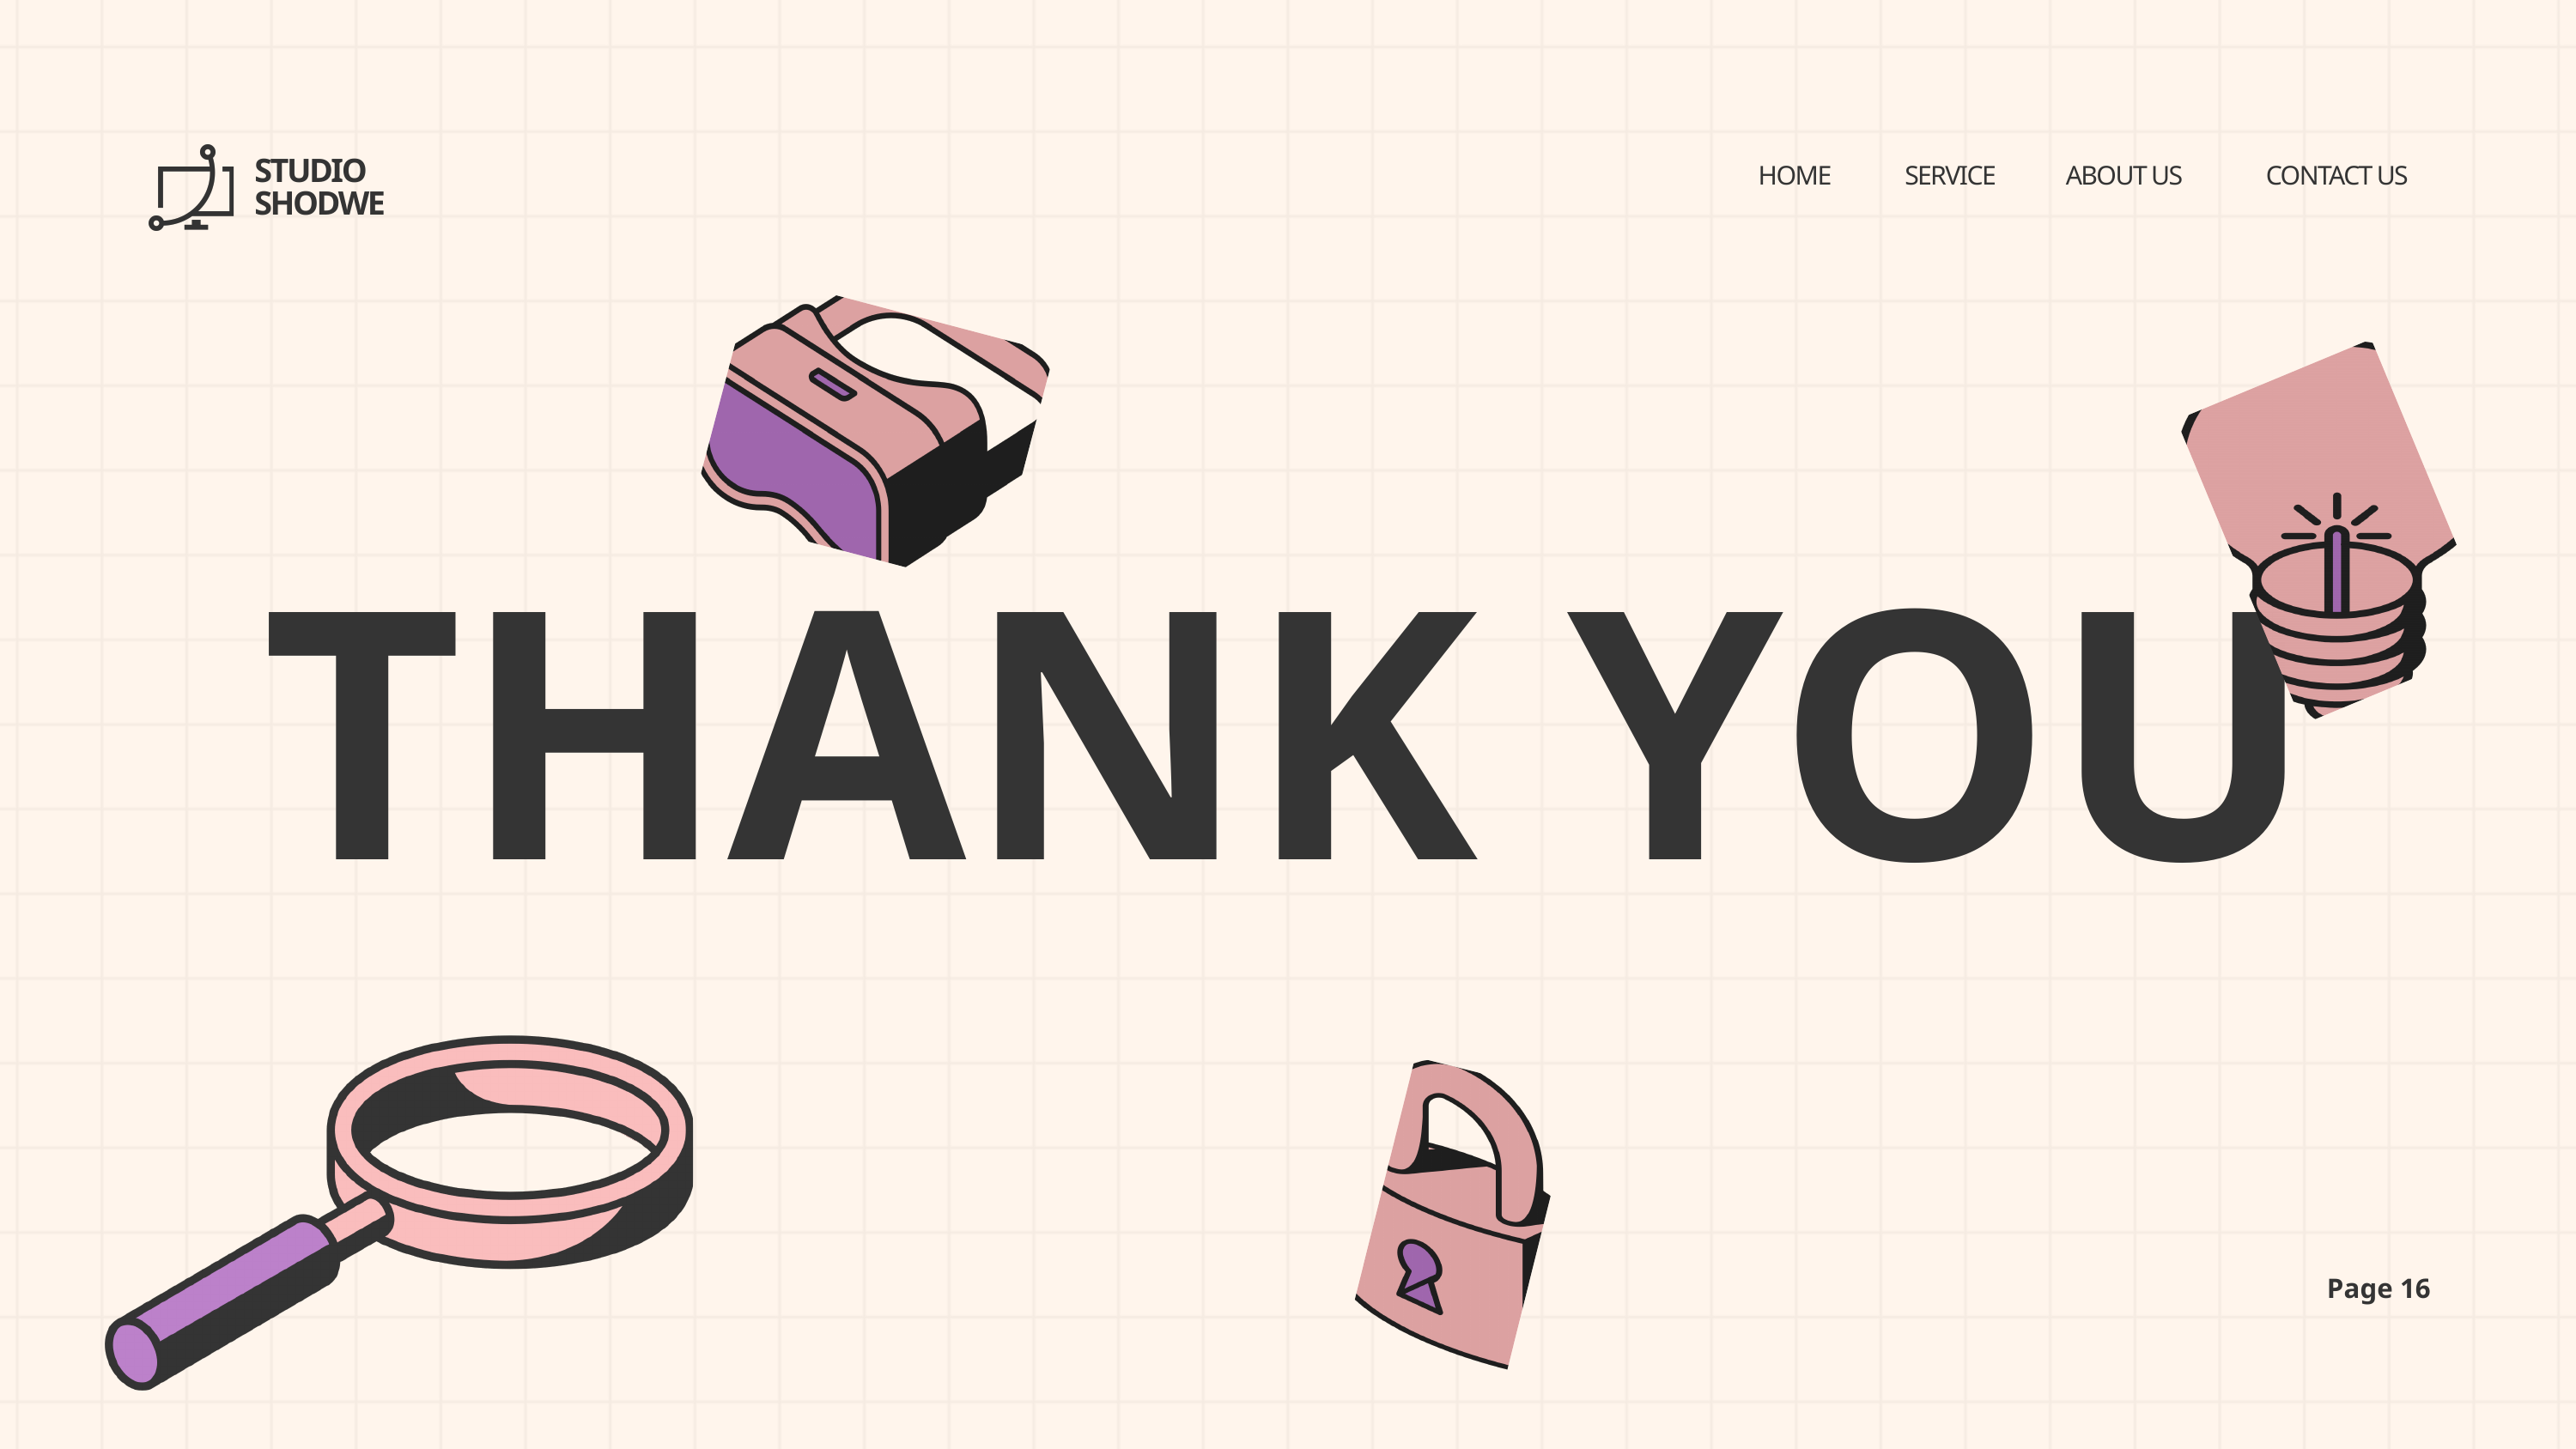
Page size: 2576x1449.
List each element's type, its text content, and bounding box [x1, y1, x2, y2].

text_box ABOUT US [2046, 156, 2202, 191]
text_box STUDIO SHODWE [254, 156, 418, 222]
text_box CONTACT US [2243, 156, 2432, 191]
text_box [690, 273, 1054, 591]
text_box SERVICE [1891, 156, 2011, 191]
text_box [1346, 1057, 1576, 1374]
text_box [149, 144, 234, 231]
text_box HOME [1735, 156, 1855, 191]
text_box [0, 0, 2576, 1449]
text_box [2176, 339, 2498, 724]
text_box Page 16 [2289, 1266, 2432, 1304]
text_box [100, 1035, 694, 1391]
text_box THANK YOU [131, 444, 2445, 929]
